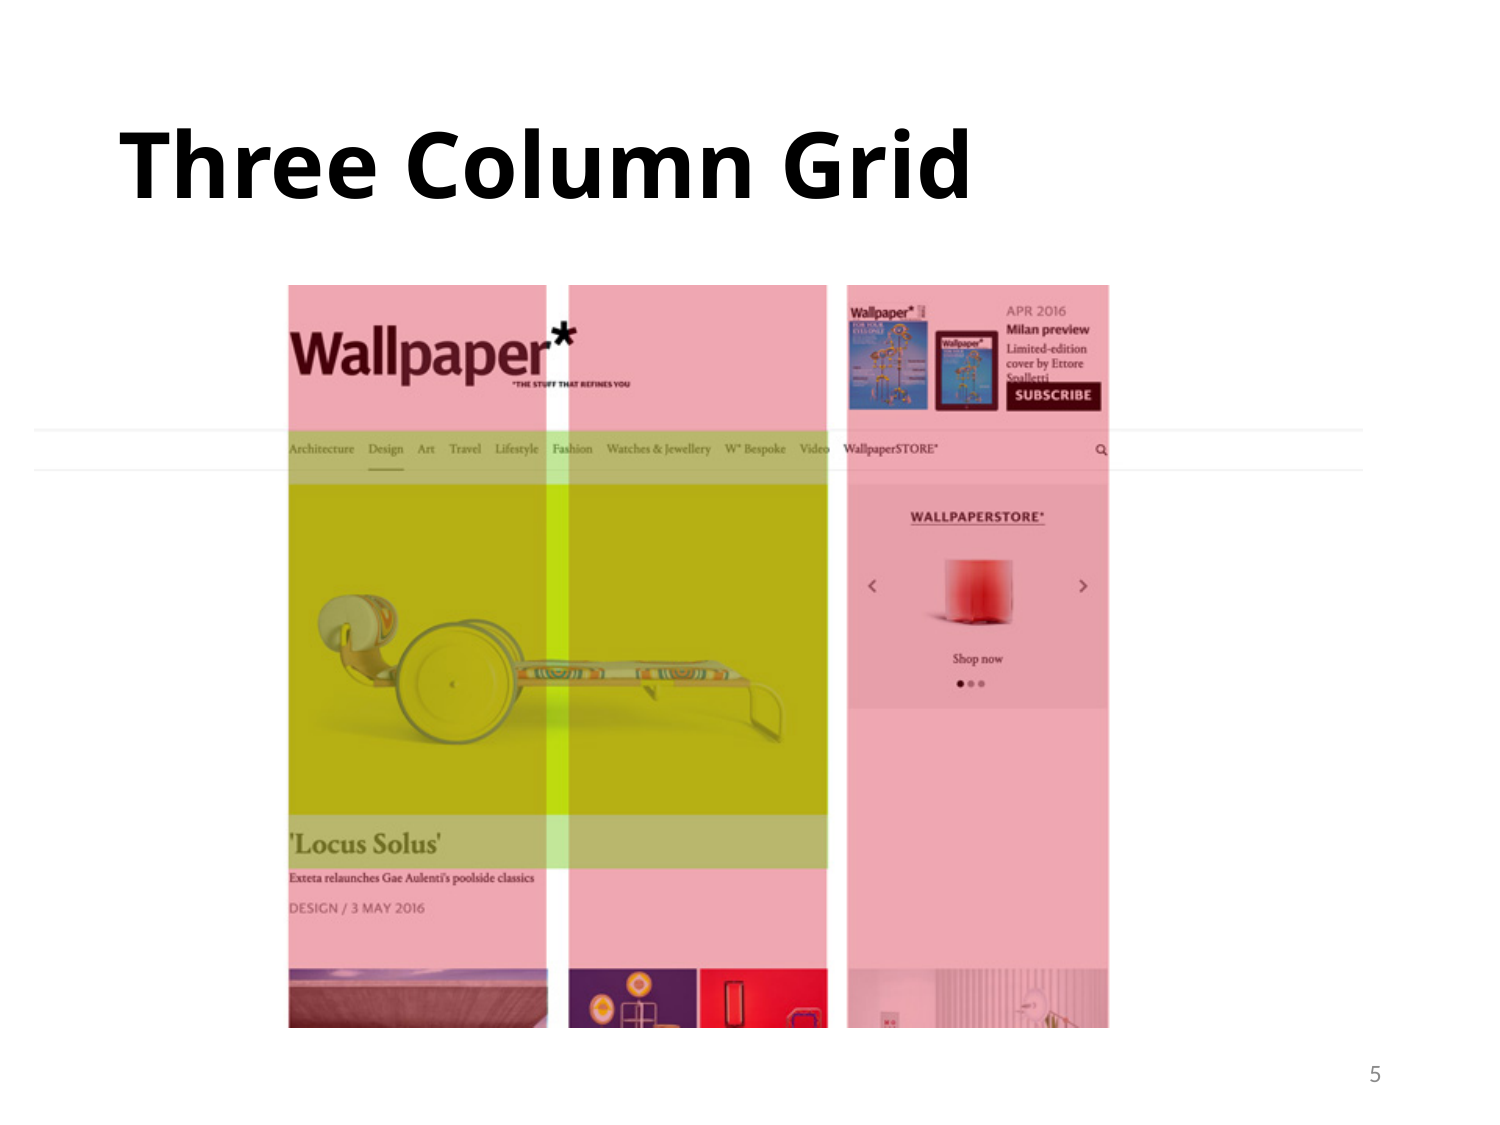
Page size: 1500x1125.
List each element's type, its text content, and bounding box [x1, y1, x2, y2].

picture [34, 285, 1363, 1028]
slide_number 5 [1059, 1042, 1397, 1103]
title Three Column Grid [103, 59, 1397, 278]
